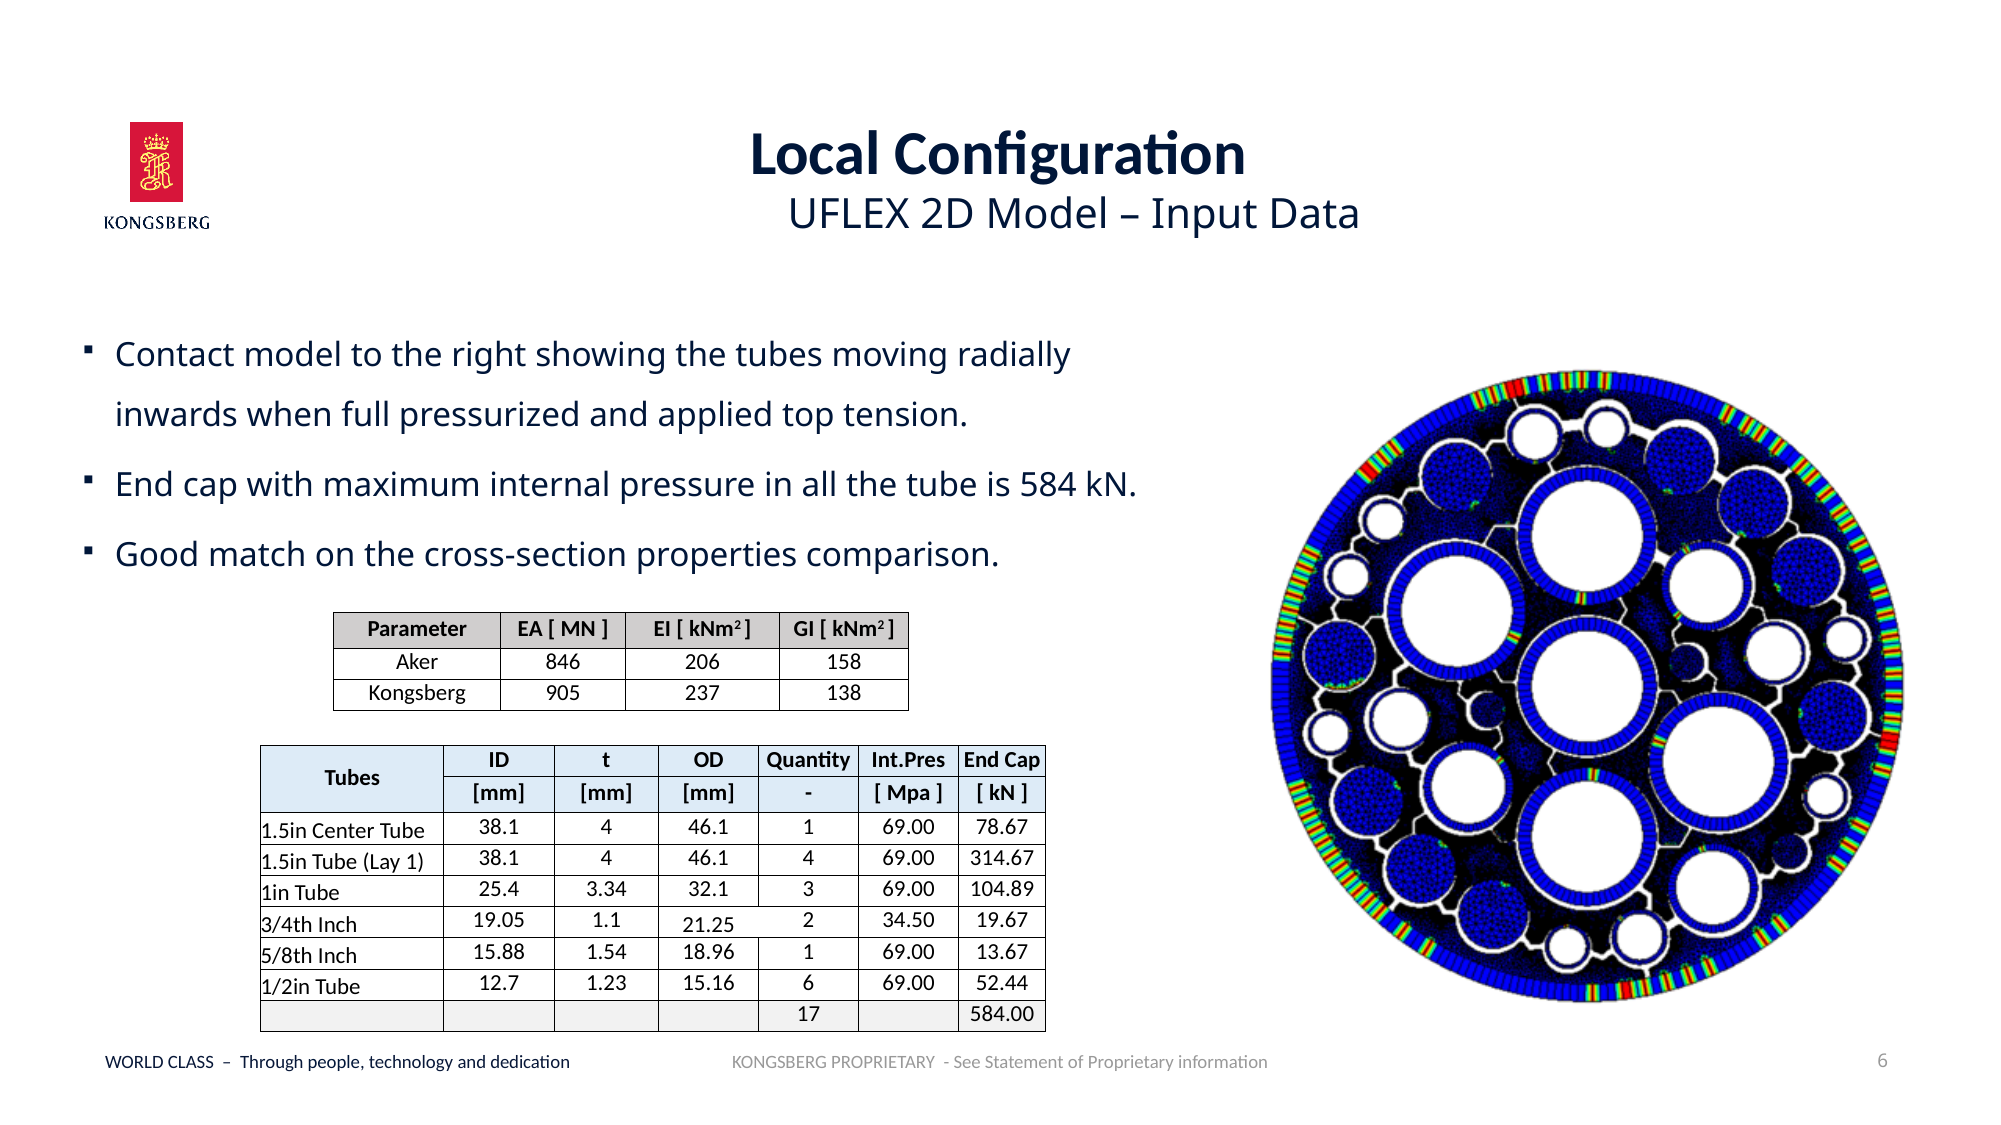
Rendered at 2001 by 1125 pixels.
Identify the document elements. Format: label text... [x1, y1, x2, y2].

table_cell Kongsberg [334, 680, 500, 710]
table_cell [555, 1001, 658, 1031]
table_cell [ kN ] [959, 777, 1045, 812]
table_cell 1 [759, 938, 858, 969]
table_cell 18.96 [659, 938, 758, 969]
table_cell 237 [626, 680, 779, 710]
table_header Quantity [759, 746, 858, 776]
table_cell 46.1 [659, 813, 758, 844]
table_cell 69.00 [859, 876, 958, 906]
table_cell 314.67 [959, 845, 1045, 875]
table_cell 17 [759, 1001, 858, 1031]
table_cell [659, 1001, 758, 1031]
table_cell 15.88 [444, 938, 554, 969]
table_cell 1.5in Tube (Lay 1) [261, 845, 443, 875]
table_cell 38.1 [444, 845, 554, 875]
table_cell 1.54 [555, 938, 658, 969]
table_cell 1/2in Tube [261, 970, 443, 1000]
table_cell 69.00 [859, 938, 958, 969]
table_cell Aker [334, 649, 500, 679]
table_cell 34.50 [859, 907, 958, 937]
table_cell 46.1 [659, 845, 758, 875]
picture [104, 122, 209, 229]
table_cell 846 [501, 649, 625, 679]
table_cell [mm] [444, 777, 554, 812]
table_cell 69.00 [859, 845, 958, 875]
list UFLEX 2D Model – Input Data [333, 187, 1815, 240]
table_cell [261, 1001, 443, 1031]
table_cell 4 [759, 845, 858, 875]
table_cell 25.4 [444, 876, 554, 906]
table_cell 206 [626, 649, 779, 679]
picture [1232, 360, 1944, 1012]
table_cell 158 [780, 649, 908, 679]
table_cell 4 [555, 813, 658, 844]
table_cell 52.44 [959, 970, 1045, 1000]
table_cell 6 [759, 970, 858, 1000]
table_cell 3 [759, 876, 858, 906]
table_header Tubes [261, 746, 443, 812]
table_cell 13.67 [959, 938, 1045, 969]
table_cell [859, 1001, 958, 1031]
table_cell 1 [759, 813, 858, 844]
table_cell 19.67 [959, 907, 1045, 937]
table_cell 4 [555, 845, 658, 875]
table_cell 3.34 [555, 876, 658, 906]
table_header Parameter [334, 613, 500, 648]
table_header ID [444, 746, 554, 776]
list Contact model to the right showing the tubes moving radially inwards when full pressurized and applied top tension. End cap with maximum internal pressure in all the tube is 584 kN. Good match on the cross-section properties comparison. [82, 313, 1155, 1032]
table_cell [444, 1001, 554, 1031]
table_cell 3/4th Inch [261, 907, 443, 937]
table_cell 21.25 [659, 907, 759, 937]
table_cell 38.1 [444, 813, 554, 844]
table_cell 32.1 [659, 876, 758, 906]
table_cell 2 [759, 907, 858, 937]
table_header End Cap [959, 746, 1045, 776]
table_header OD [659, 746, 758, 776]
table_cell 104.89 [959, 876, 1045, 906]
table_cell 905 [501, 680, 625, 710]
table_header EA [ MN ] [501, 613, 625, 648]
slide_number 6 [1778, 1031, 1904, 1092]
table_cell 19.05 [444, 907, 554, 937]
table_cell 1.23 [555, 970, 658, 1000]
table_cell [ Mpa ] [859, 777, 958, 812]
table_cell 1in Tube [261, 876, 443, 906]
table_cell 69.00 [859, 813, 958, 844]
table_header t [555, 746, 658, 776]
table_cell 12.7 [444, 970, 554, 1000]
table_cell 69.00 [859, 970, 958, 1000]
table_cell [mm] [659, 777, 758, 812]
table_cell 584.00 [959, 1001, 1045, 1031]
table_header Int.Pres [859, 746, 958, 776]
table_cell 15.16 [659, 970, 758, 1000]
table_cell 5/8th Inch [261, 938, 443, 969]
table_cell 138 [780, 680, 908, 710]
table_cell 1.5in Center Tube [261, 813, 443, 844]
table_cell 78.67 [959, 813, 1045, 844]
table_header EI [ kNm2 ] [626, 613, 779, 648]
table_cell 1.1 [555, 907, 658, 937]
table_cell - [759, 777, 858, 812]
table_header GI [ kNm2 ] [780, 613, 908, 648]
title Local Configuration [333, 113, 1664, 187]
table_cell [mm] [555, 777, 658, 812]
